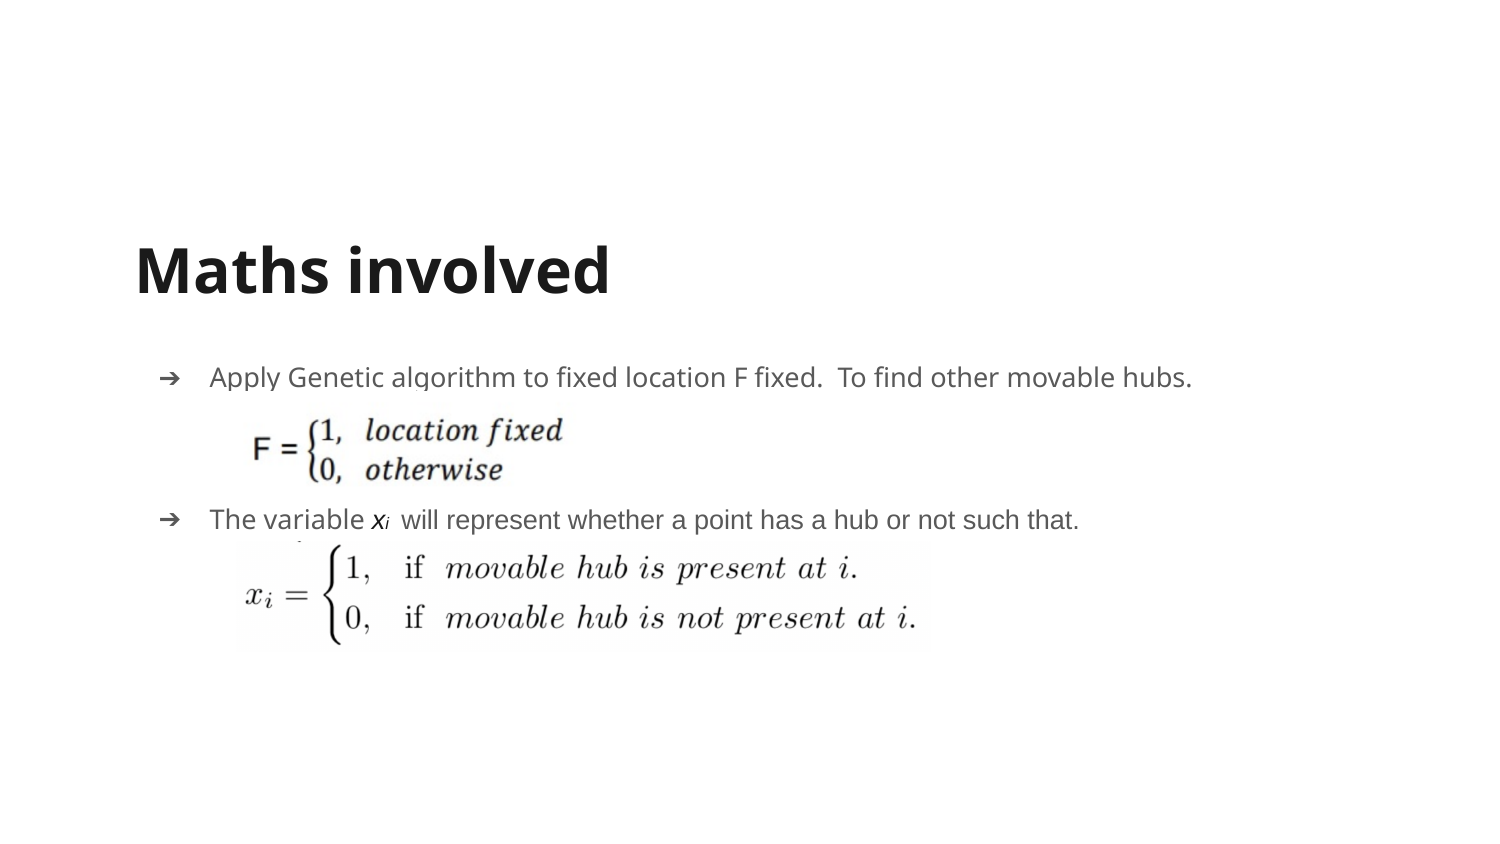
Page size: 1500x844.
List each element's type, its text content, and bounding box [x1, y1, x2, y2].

title Maths involved [119, 216, 1381, 305]
list Apply Genetic algorithm to fixed location F fixed. To find other movable hubs. The variable xi will represent whether a point has a hub or not such that. [119, 341, 1381, 712]
picture [211, 391, 590, 502]
picture [236, 541, 931, 652]
